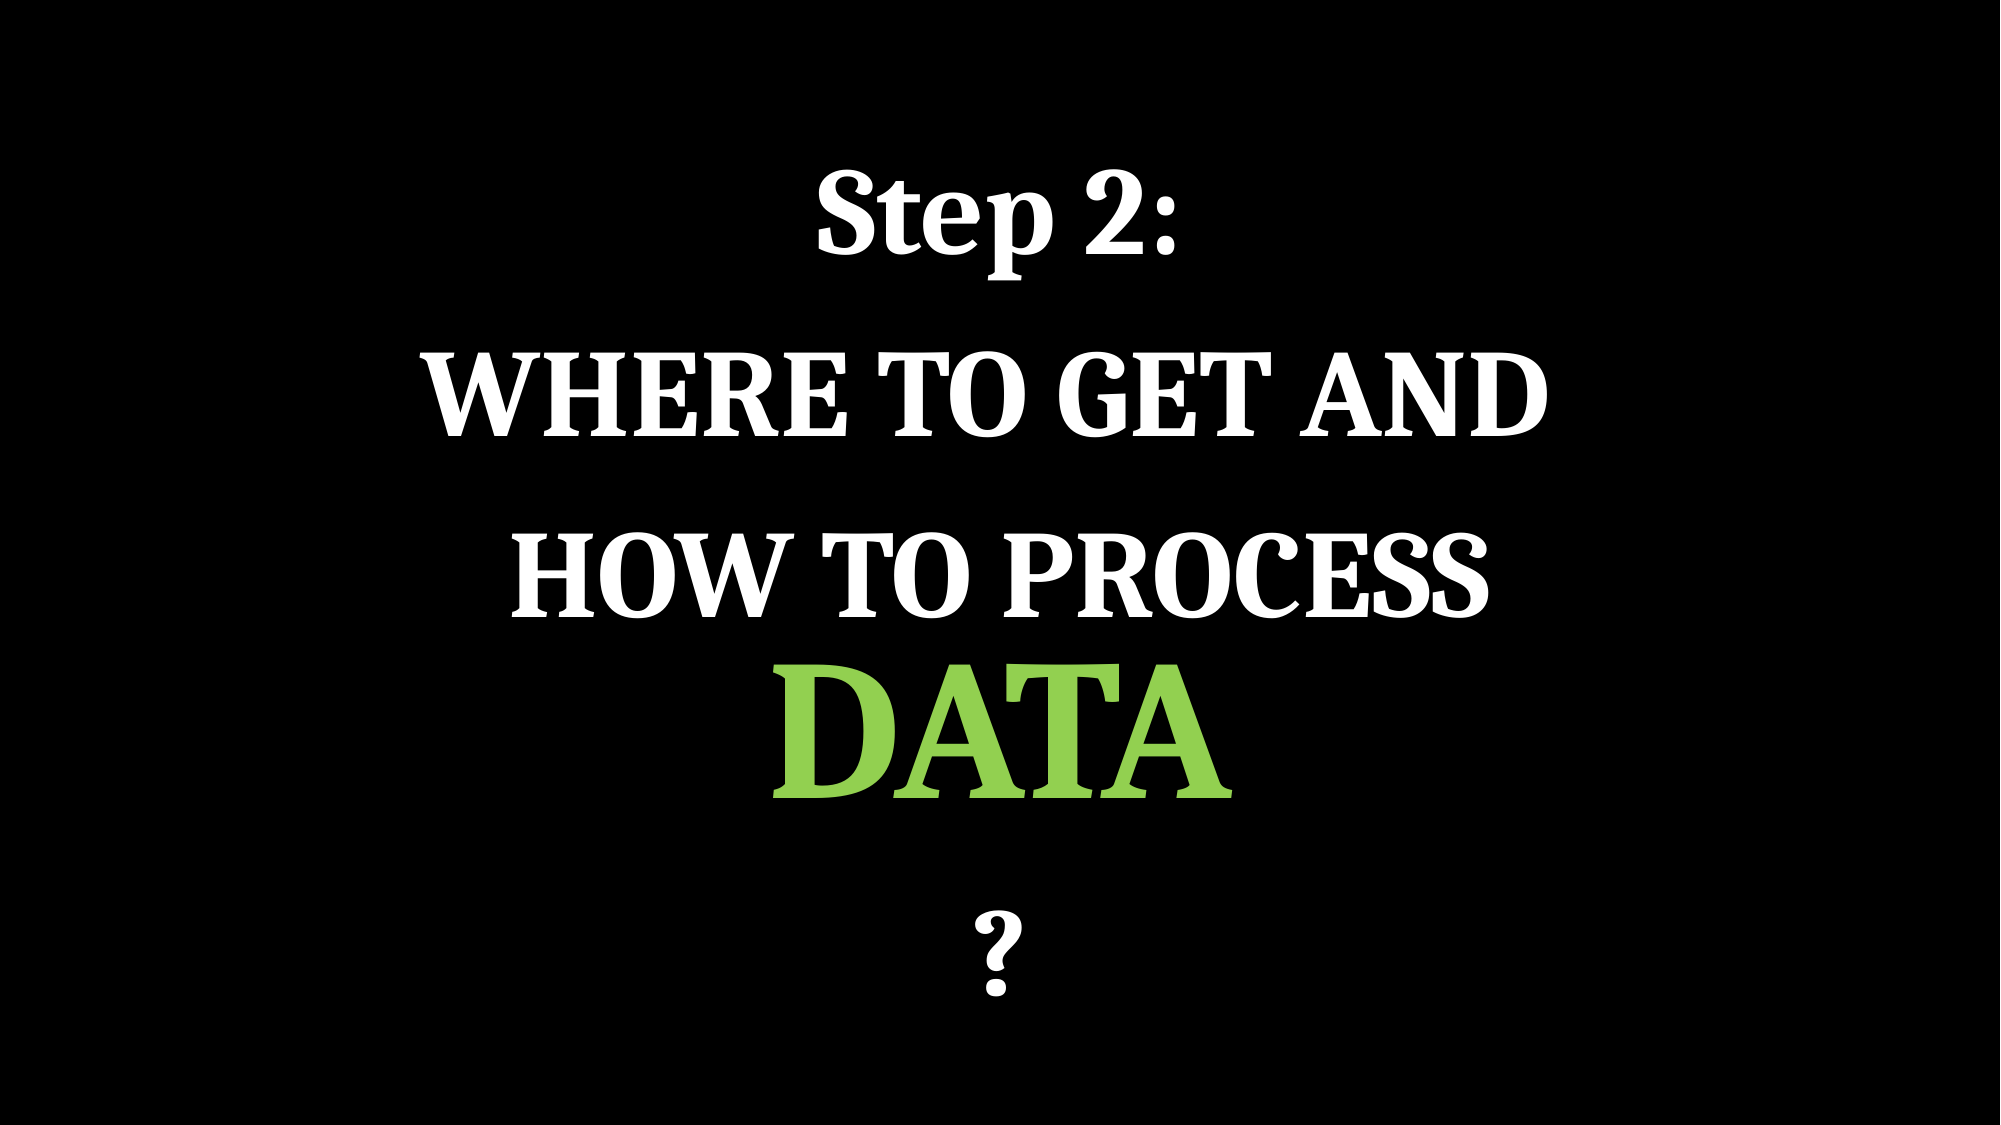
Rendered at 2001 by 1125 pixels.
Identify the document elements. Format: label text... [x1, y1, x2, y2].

text_box Step 2: WHERE TO GET AND HOW TO PROCESS DATA ? [0, 0, 2000, 1125]
